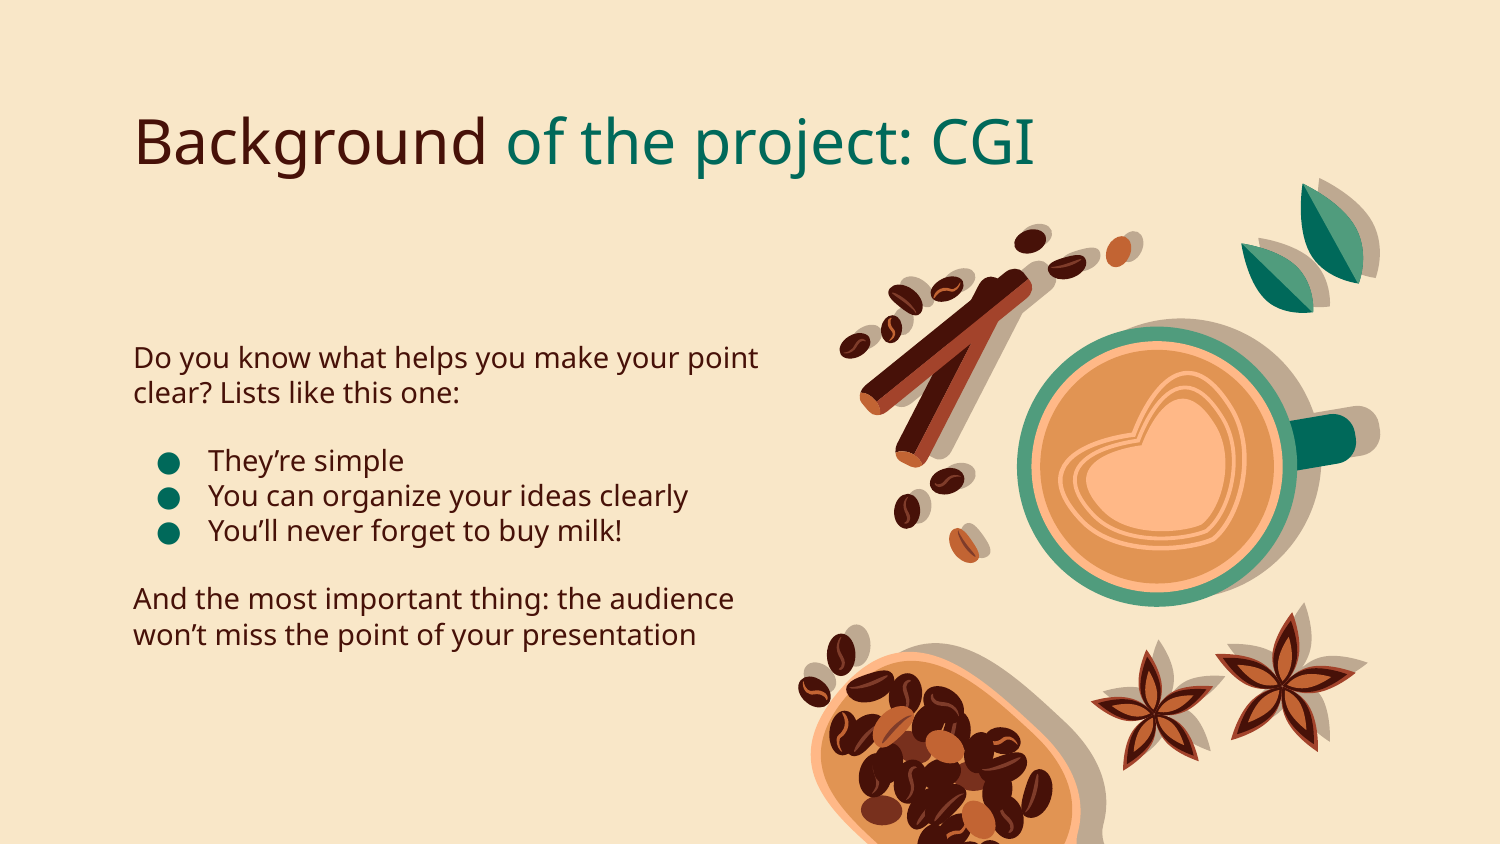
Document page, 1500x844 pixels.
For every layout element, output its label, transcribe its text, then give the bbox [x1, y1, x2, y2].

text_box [998, 299, 1383, 618]
subtitle Do you know what helps you make your point clear? Lists like this one: They’re simple You can organize your ideas clearly You’ll never forget to buy milk! And the most important thing: the audience won’t miss the point of your presentation [118, 324, 831, 669]
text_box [763, 601, 1253, 844]
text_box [837, 221, 1146, 564]
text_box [1254, 602, 1369, 771]
title Background of the project: CGI [118, 86, 1382, 173]
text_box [1241, 177, 1388, 314]
